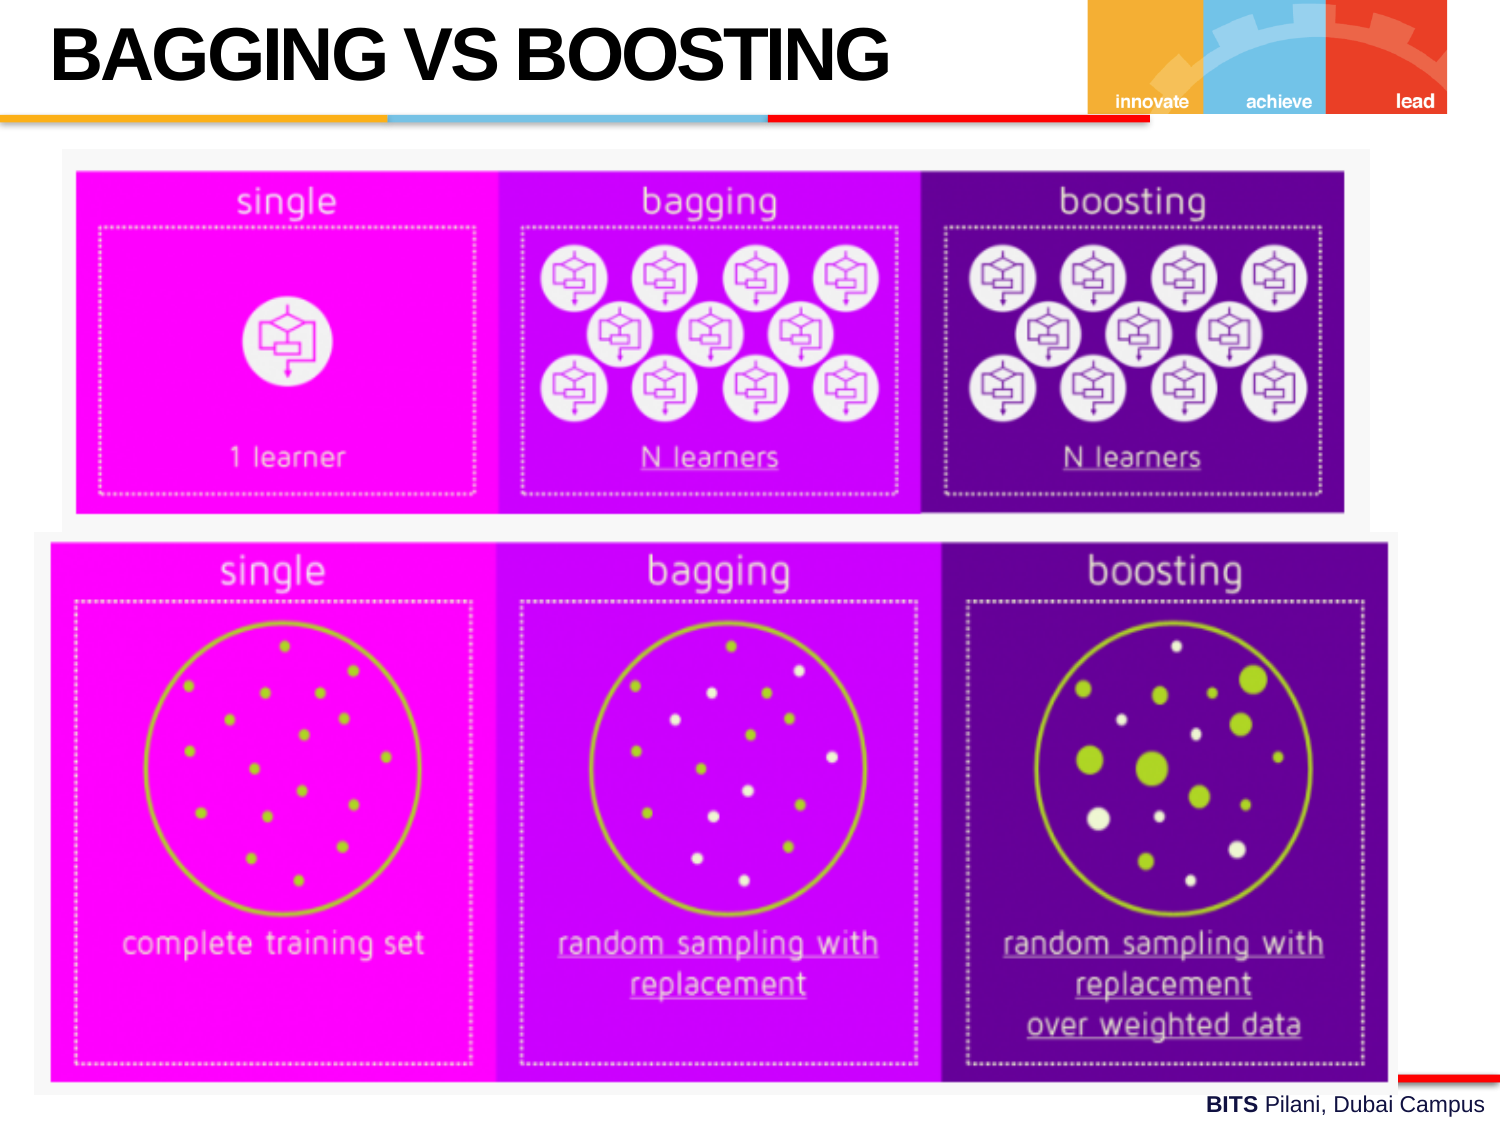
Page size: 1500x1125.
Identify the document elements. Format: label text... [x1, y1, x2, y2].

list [62, 149, 1370, 530]
list BAGGING VS BOOSTING [34, 27, 1073, 88]
picture [1087, 0, 1448, 114]
picture [34, 531, 1398, 1095]
